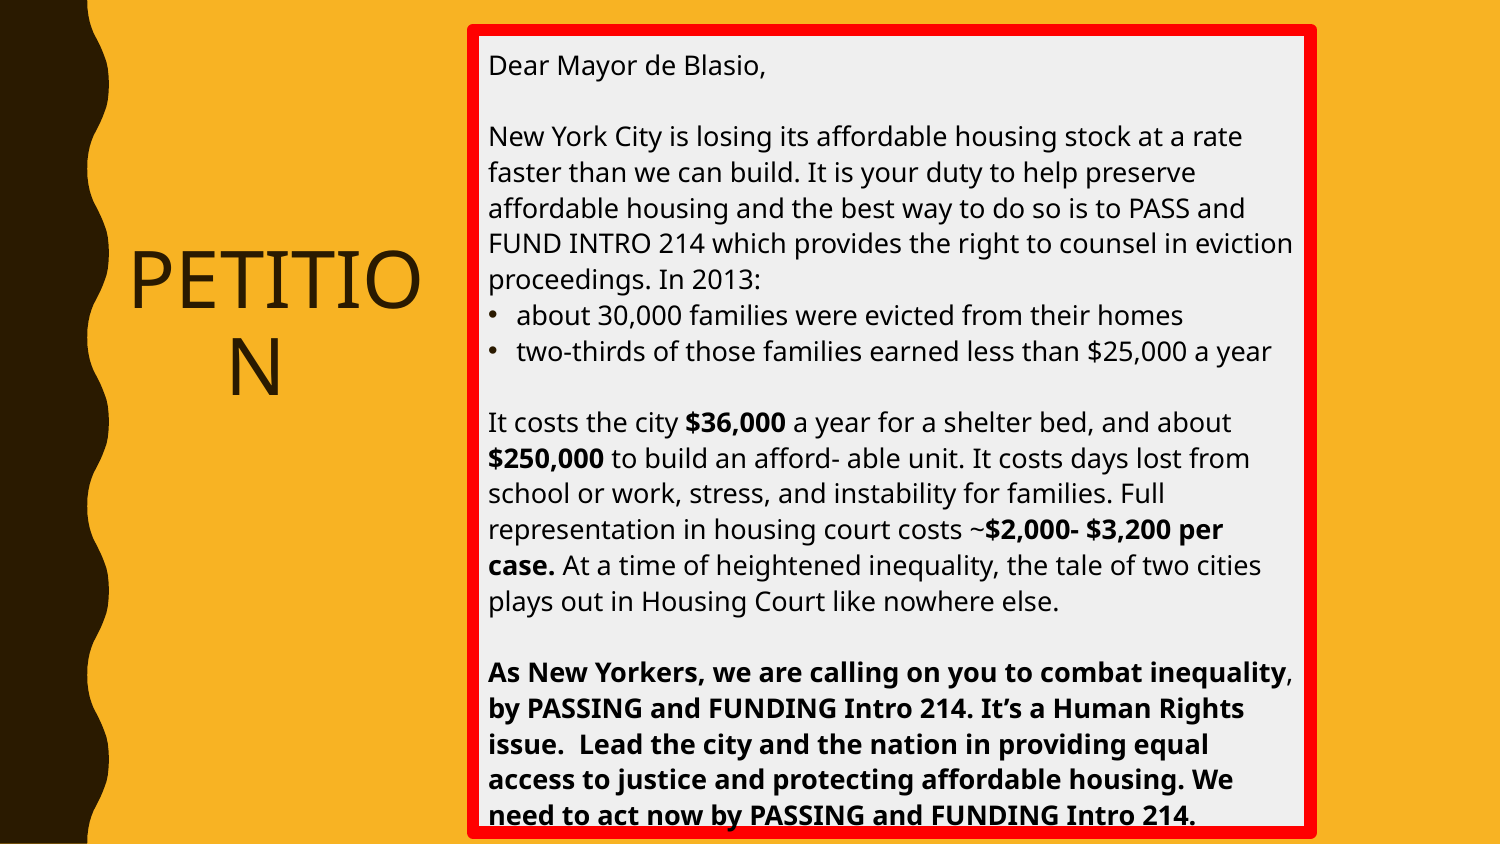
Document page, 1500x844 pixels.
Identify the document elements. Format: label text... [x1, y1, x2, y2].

list Dear Mayor de Blasio, New York City is losing its affordable housing stock at a rate faster than we can build. It is your duty to help preserve affordable housing and the best way to do so is to PASS and FUND INTRO 214 which provides the right to counsel in eviction proceedings. In 2013: about 30,000 families were evicted from their homes two-thirds of those families earned less than $25,000 a year It costs the city $36,000 a year for a shelter bed, and about $250,000 to build an afford- able unit. It costs days lost from school or work, stress, and instability for families. Full representation in housing court costs ~$2,000- $3,200 per case. At a time of heightened inequality, the tale of two cities plays out in Housing Court like nowhere else. As New Yorkers, we are calling on you to combat inequality, by PASSING and FUNDING Intro 214. It’s a Human Rights issue. Lead the city and the nation in providing equal access to justice and protecting affordable housing. We need to act now by PASSING and FUNDING Intro 214. [473, 29, 1311, 833]
title PETITION [92, 326, 461, 428]
